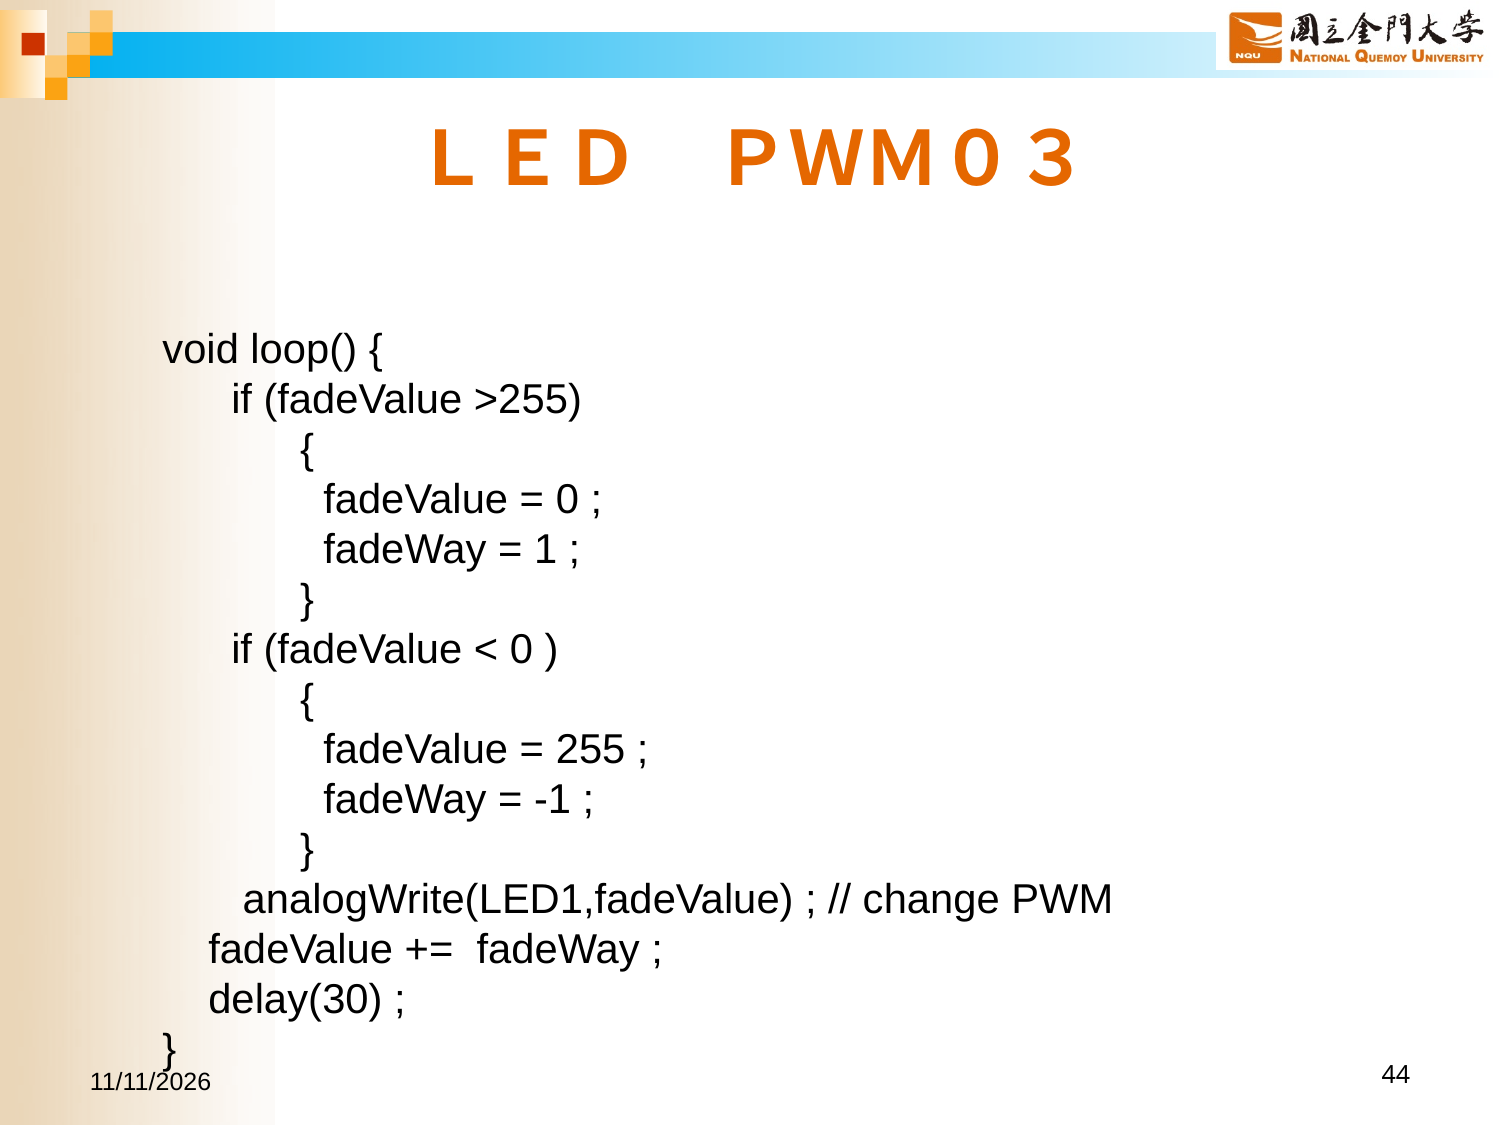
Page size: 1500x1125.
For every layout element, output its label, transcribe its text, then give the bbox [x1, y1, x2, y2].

text_box void loop() { if (fadeValue >255) { fadeValue = 0 ; fadeWay = 1 ; } if (fadeValue < 0 ) { fadeValue = 255 ; fadeWay = -1 ; } analogWrite(LED1,fadeValue) ; // change PWM fadeValue += fadeWay ; delay(30) ; } [147, 314, 1365, 1080]
title ＬＥＤ ＰＷＭ０３ [76, 42, 1427, 268]
text_box 44 [1074, 1024, 1425, 1100]
picture [1216, 1, 1499, 70]
text_box 2017/6/24 [75, 1024, 425, 1103]
